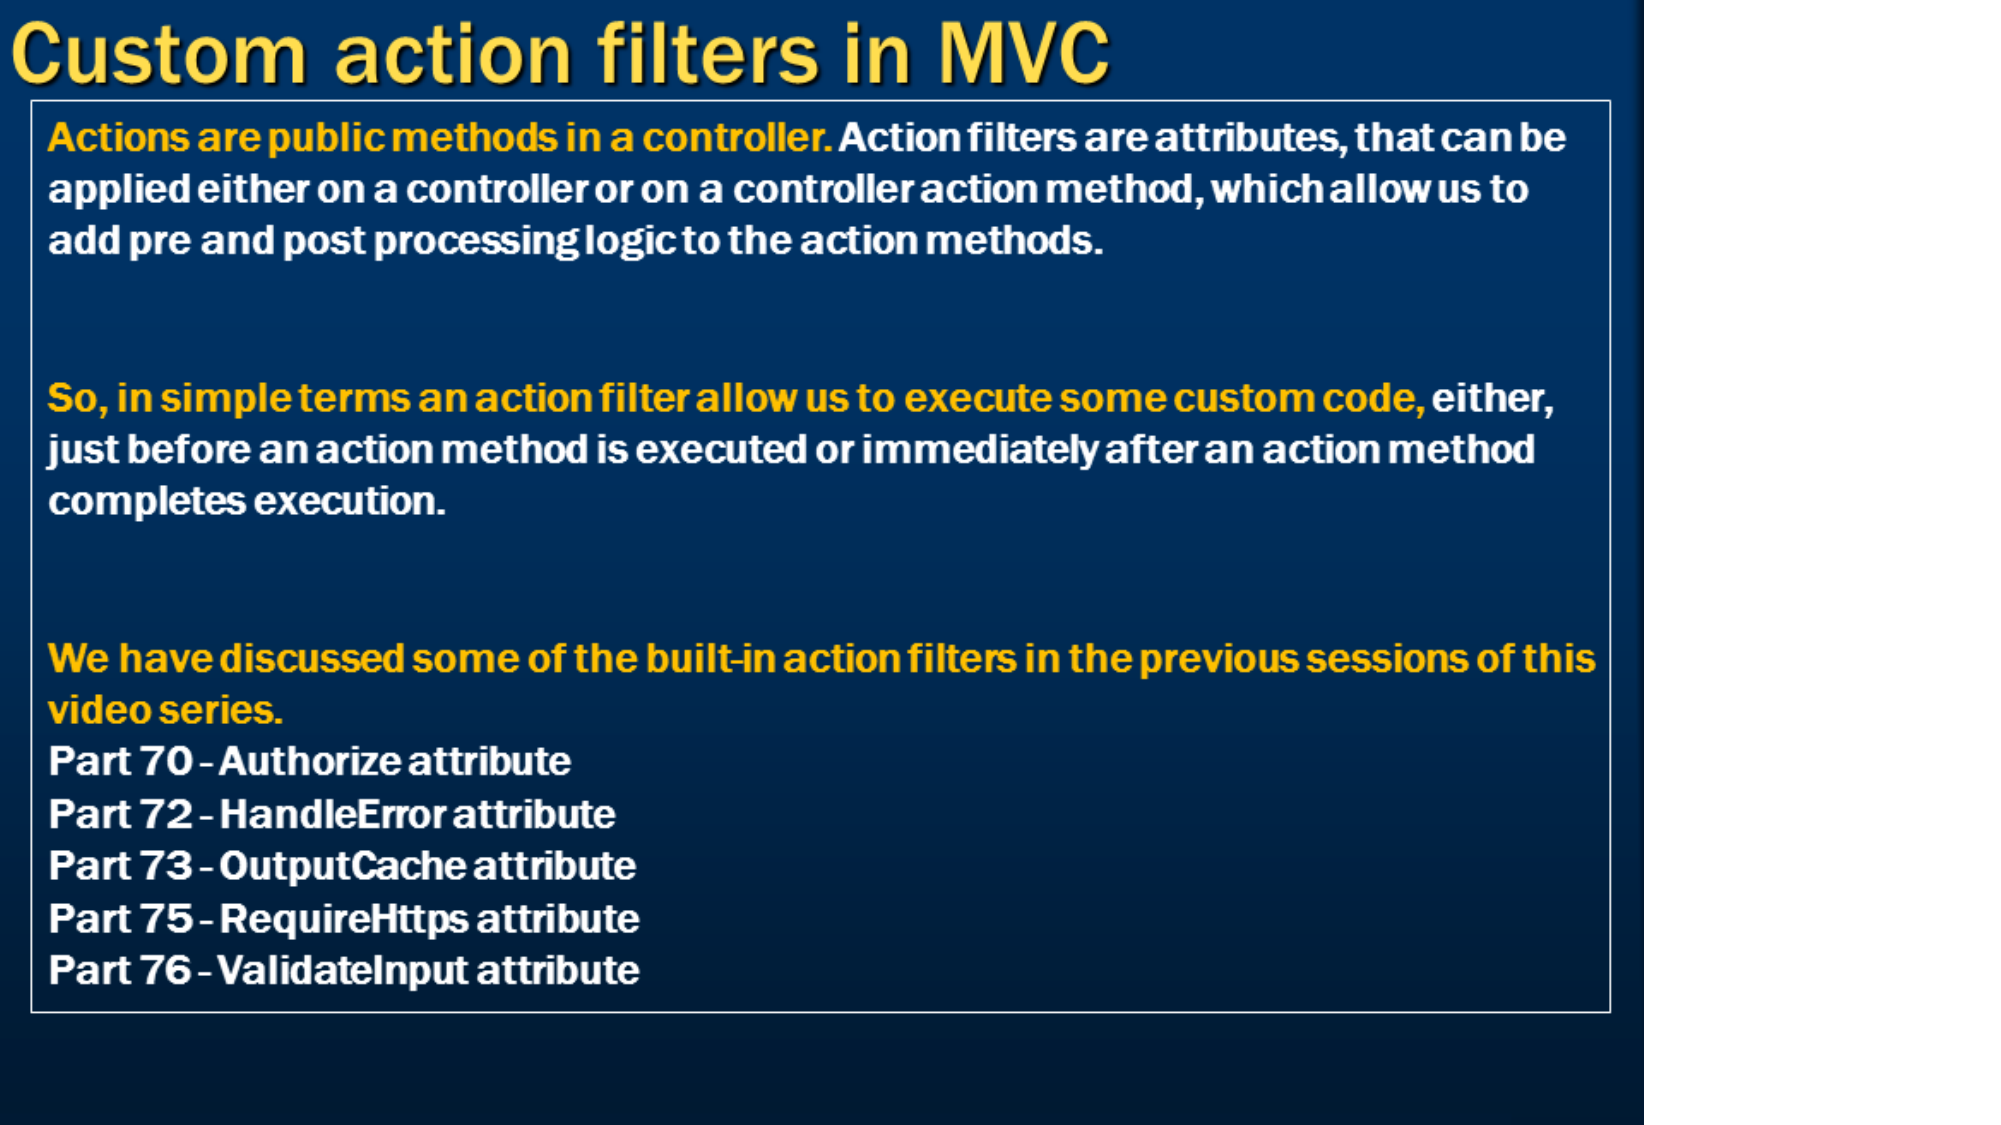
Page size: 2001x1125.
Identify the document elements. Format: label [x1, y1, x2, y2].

list [0, 0, 1644, 1125]
